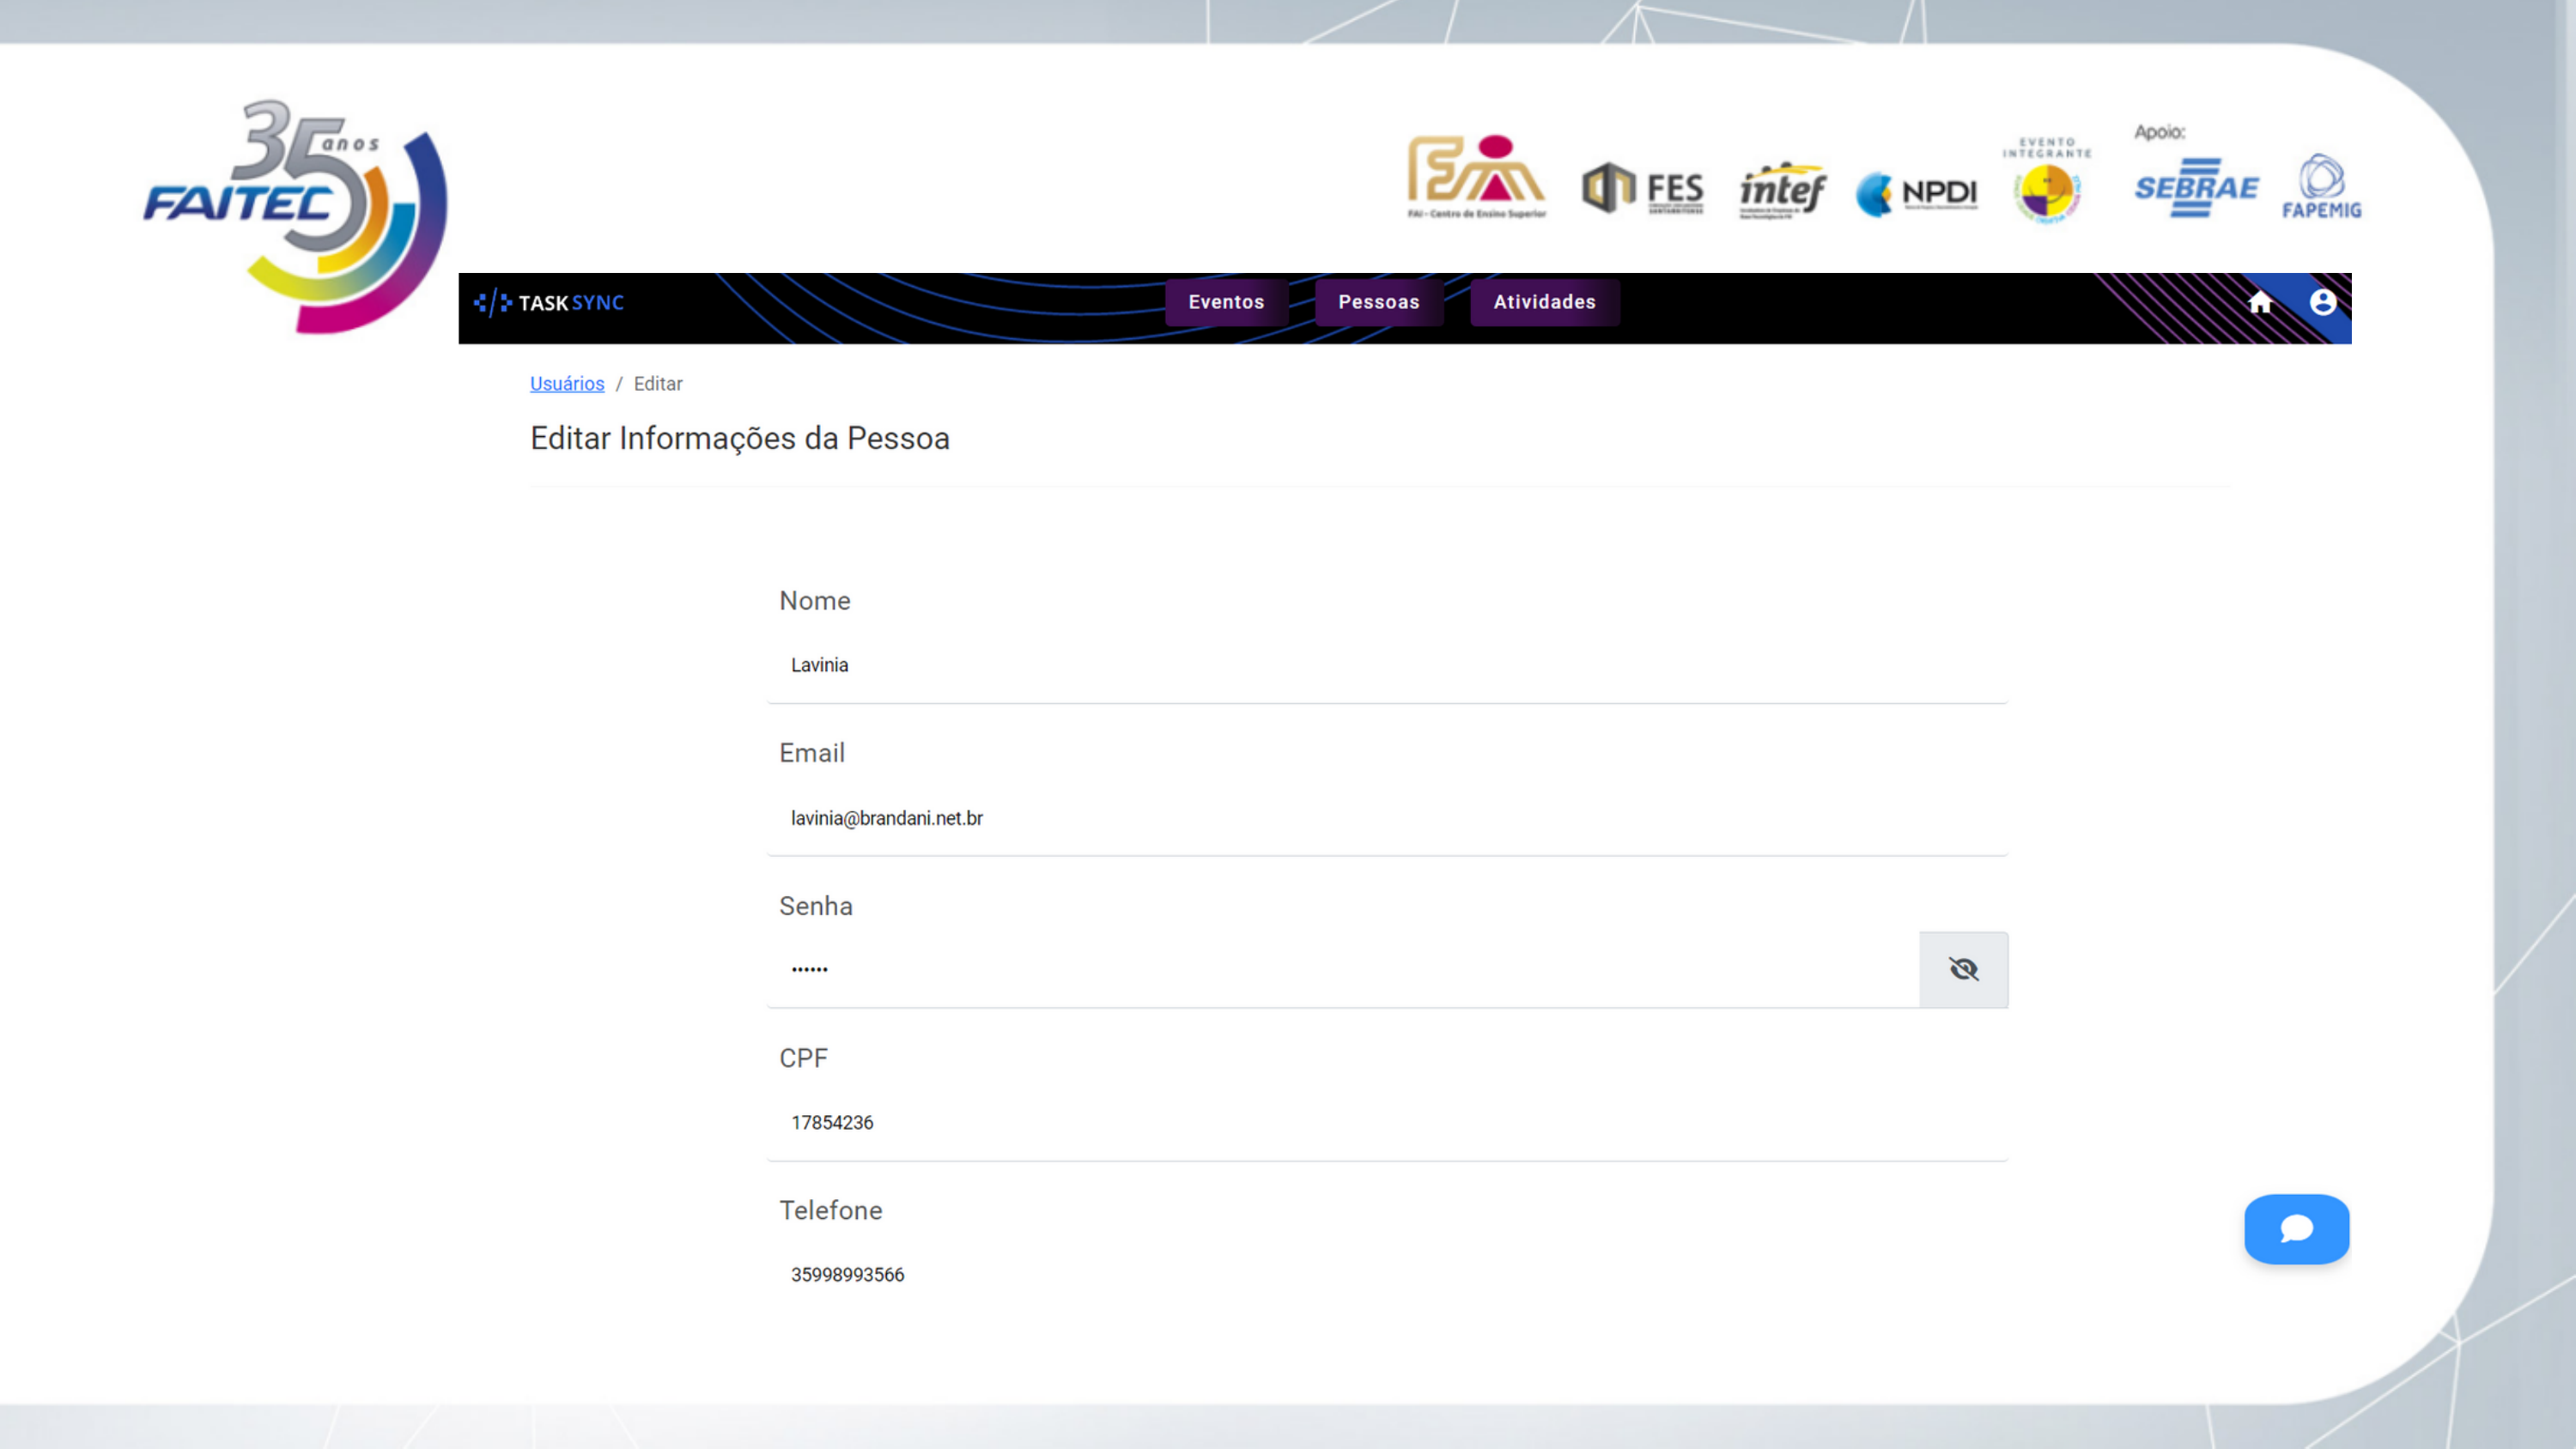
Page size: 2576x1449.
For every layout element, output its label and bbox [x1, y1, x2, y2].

text_box [459, 273, 2352, 1296]
text_box [0, 0, 2576, 1449]
